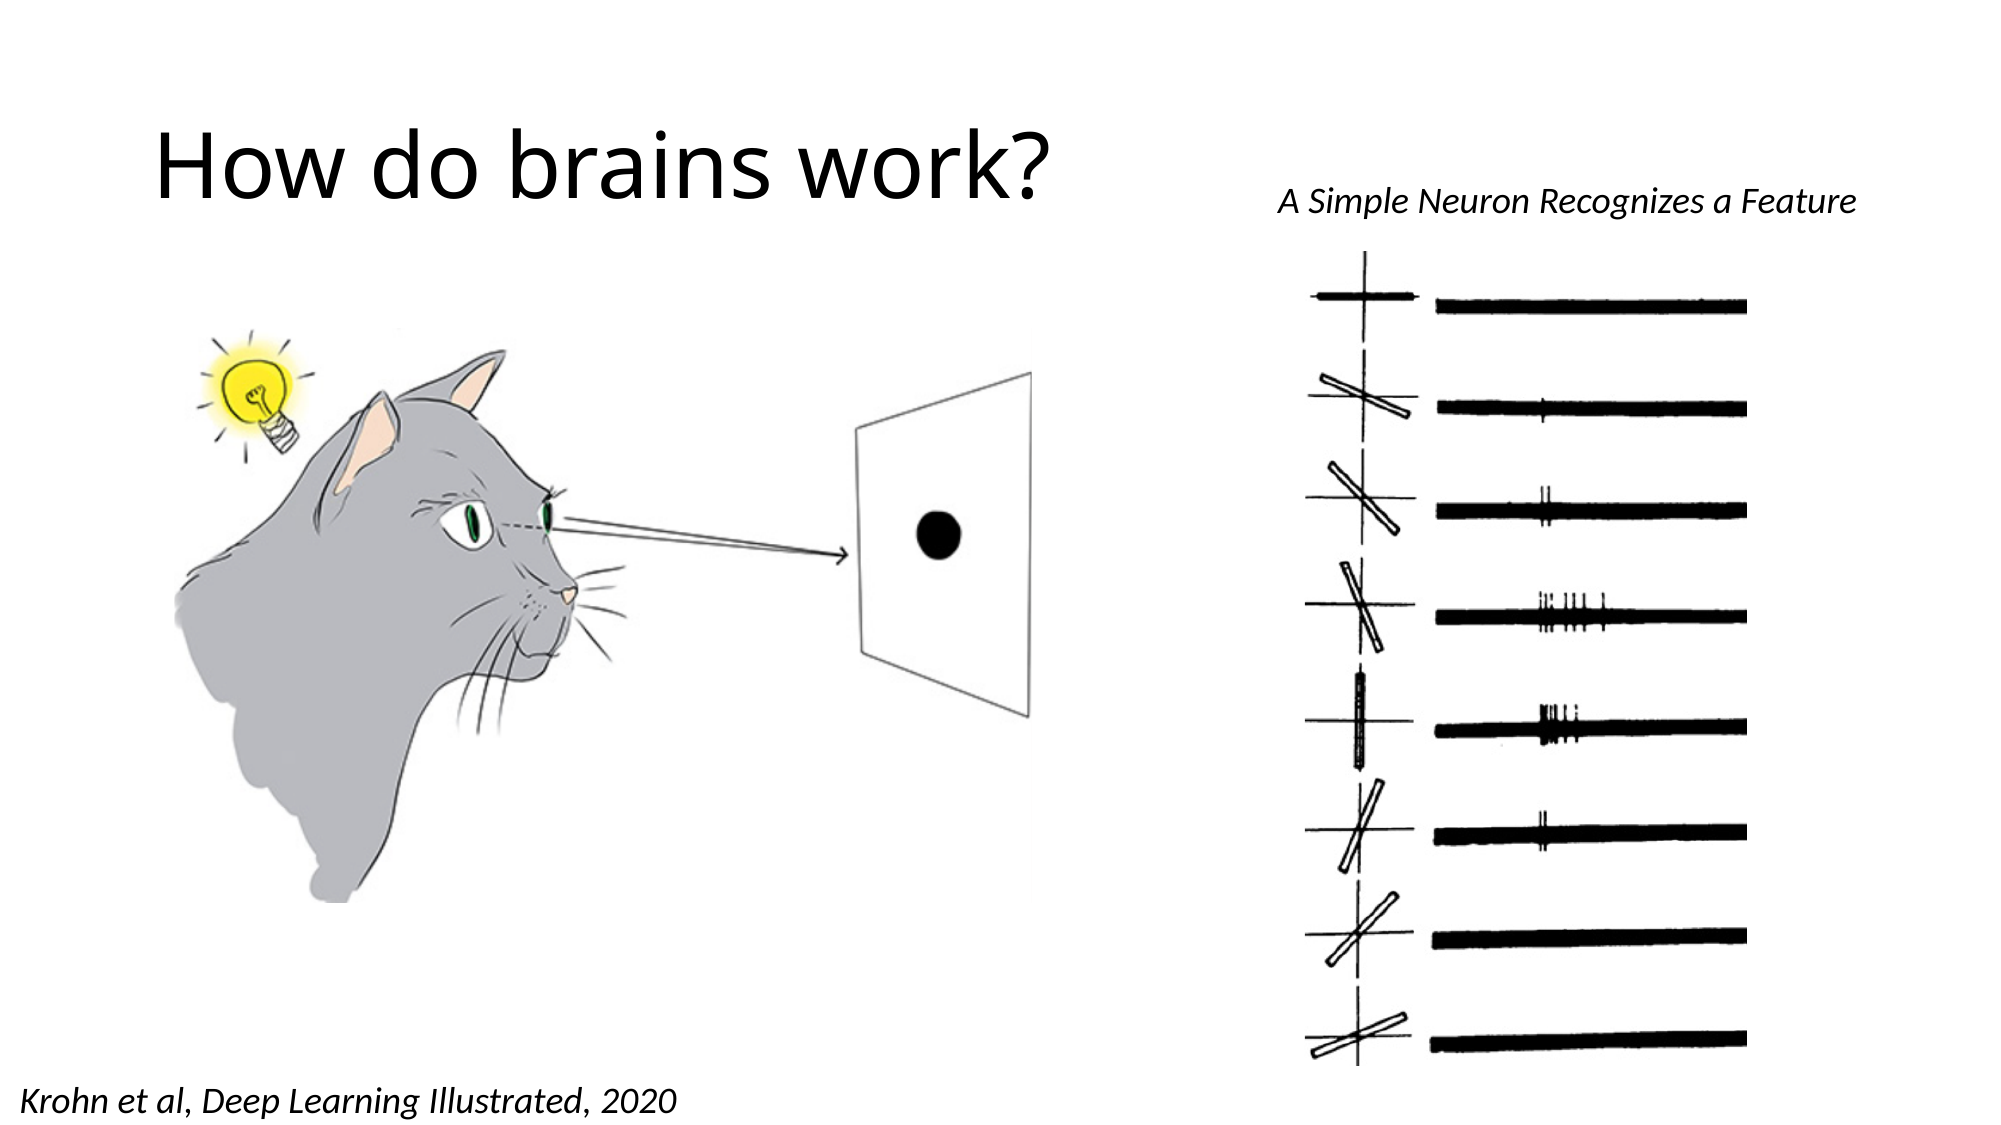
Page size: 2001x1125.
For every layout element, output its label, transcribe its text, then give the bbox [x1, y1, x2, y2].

text_box A Simple Neuron Recognizes a Feature [1263, 168, 1873, 229]
picture [174, 328, 1032, 903]
text_box Krohn et al, Deep Learning Illustrated, 2020 [4, 1068, 693, 1125]
title How do brains work? [137, 59, 1863, 278]
picture [1304, 251, 1747, 1066]
